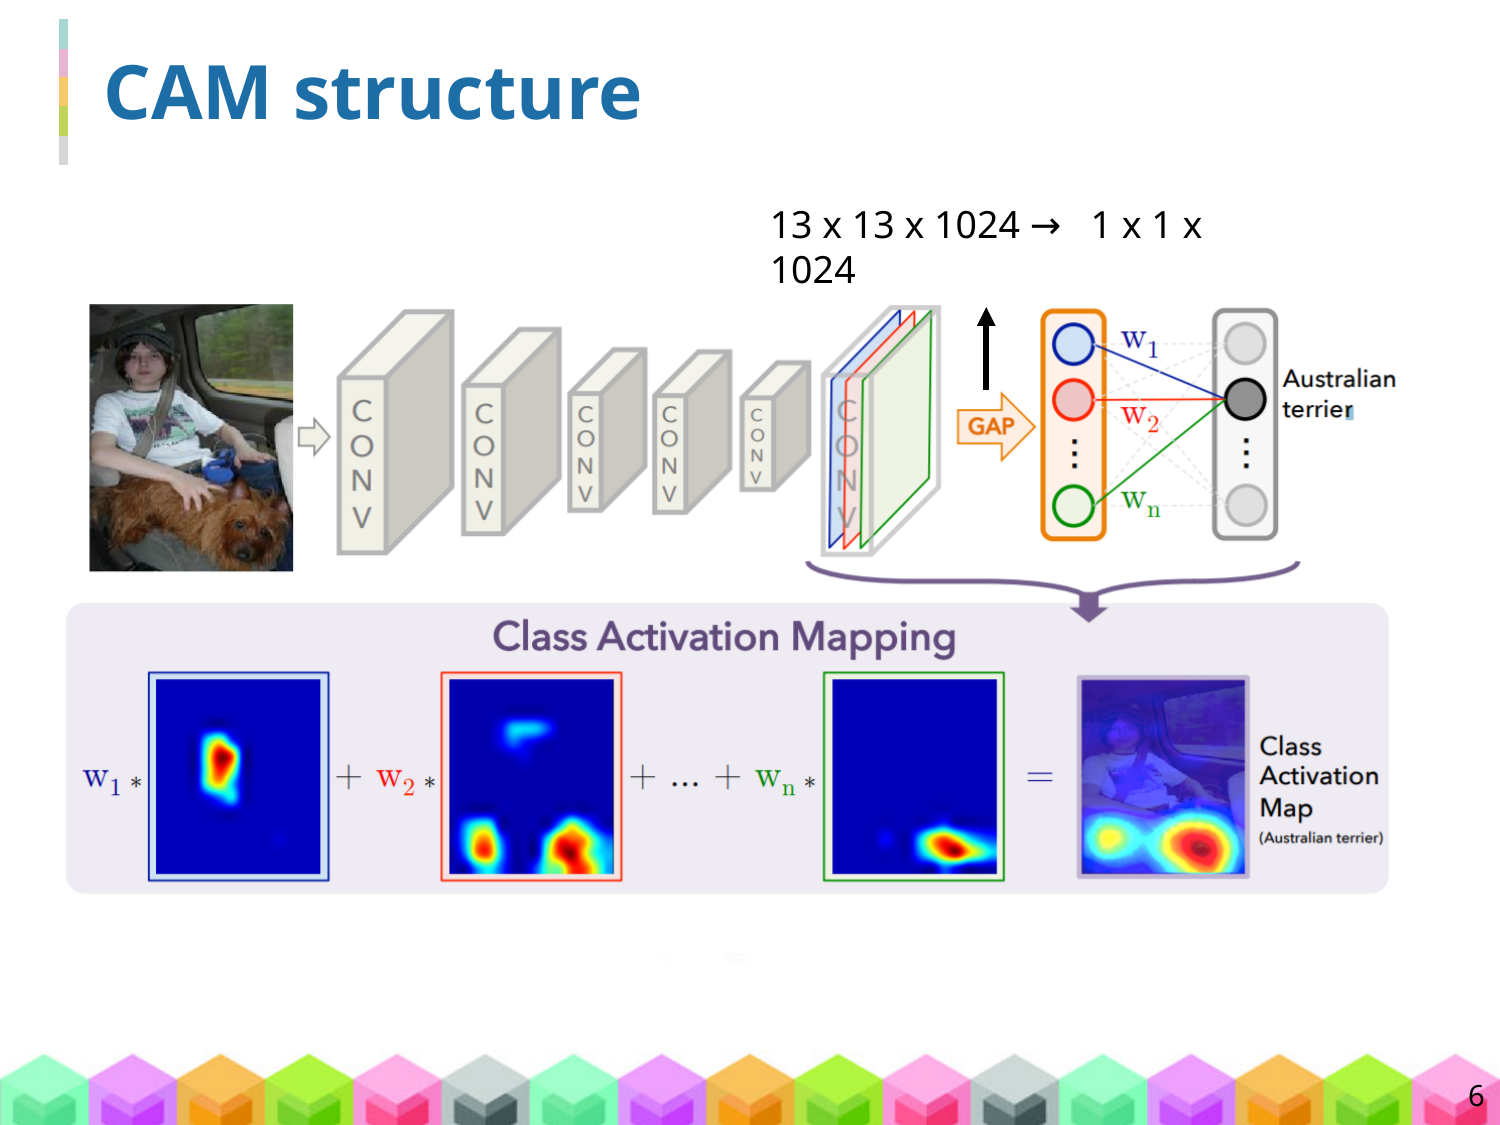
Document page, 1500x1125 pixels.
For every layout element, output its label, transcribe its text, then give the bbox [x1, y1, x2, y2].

picture [0, 953, 1500, 1125]
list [29, 283, 1412, 902]
title CAM structure [88, 30, 1448, 149]
text_box 13 x 13 x 1024 → 1 x 1 x 1024 [747, 216, 1226, 276]
slide_number 6 [1374, 1070, 1500, 1125]
